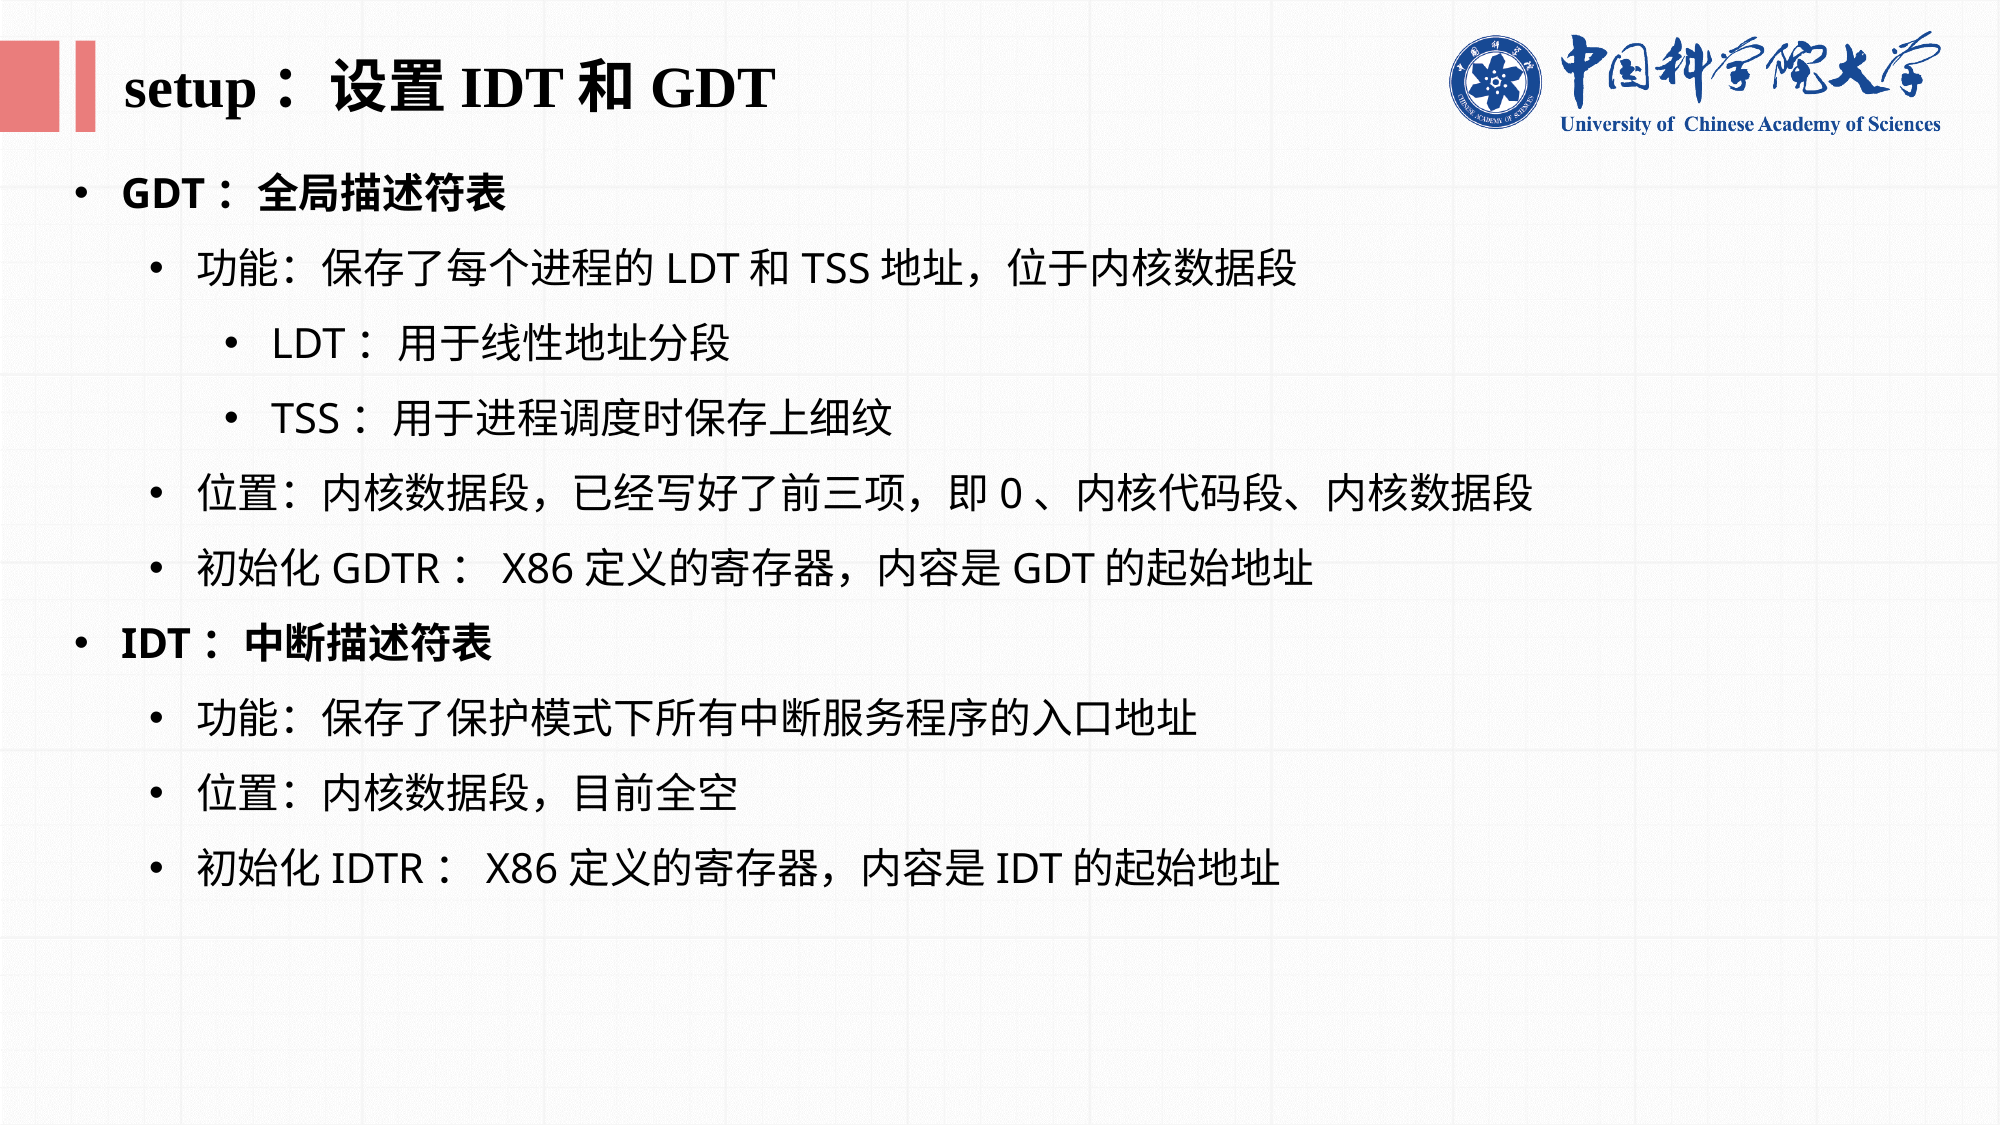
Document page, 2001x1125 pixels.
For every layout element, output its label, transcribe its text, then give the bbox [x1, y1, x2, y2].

text_box GDT：全局描述符表 功能：保存了每个进程的LDT和TSS地址，位于内核数据段 LDT：用于线性地址分段 TSS：用于进程调度时保存上细纹 位置：内核数据段，已经写好了前三项，即0、内核代码段、内核数据段 初始化GDTR：X86定义的寄存器，内容是GDT的起始地址 IDT：中断描述符表 功能：保存了保护模式下所有中断服务程序的入口地址 位置：内核数据段，目前全空 初始化IDTR：X86定义的寄存器，内容是IDT的起始地址 [59, 134, 1915, 900]
text_box setup：设置IDT和GDT [109, 41, 1368, 127]
picture [1449, 31, 1941, 135]
text_box [75, 40, 96, 133]
text_box [0, 40, 60, 133]
